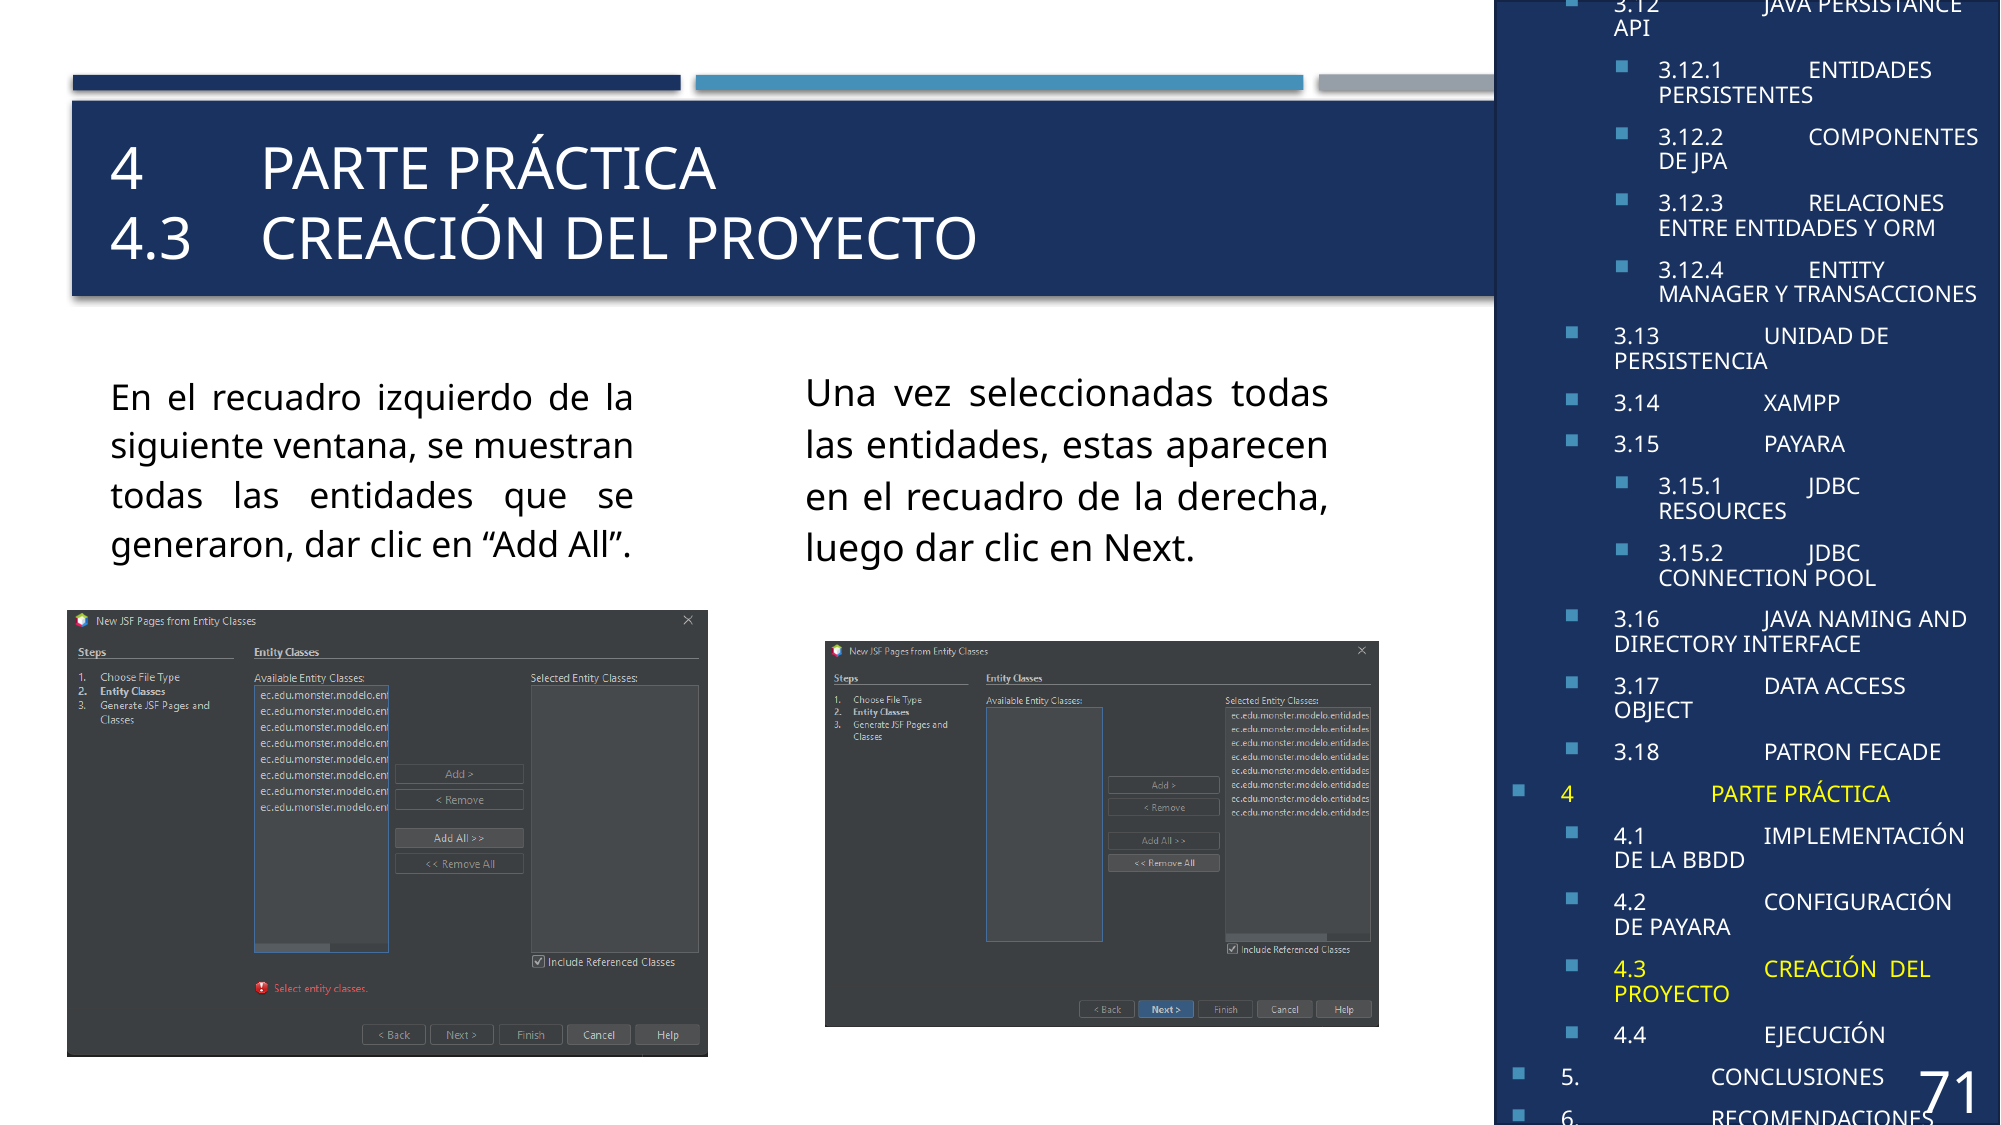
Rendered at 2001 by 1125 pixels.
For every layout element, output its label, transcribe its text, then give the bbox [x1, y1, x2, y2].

list En el recuadro izquierdo de la siguiente ventana, se muestran todas las entidades que se generaron, dar clic en “Add All”. [95, 353, 650, 579]
picture [824, 640, 1379, 1027]
title 4 Parte práctica 4.3 CREACIÓN DEL PROYECTO [95, 112, 1494, 279]
text_box Una vez seleccionadas todas las entidades, estas aparecen en el recuadro de la derecha, luego dar clic en Next. [790, 353, 1345, 579]
picture [67, 610, 709, 1058]
text_box 3.12 JAVA PERSISTANCE API 3.12.1 ENTIDADES PERSISTENTES 3.12.2 COMPONENTES DE JPA 3.12.3 RELACIONES ENTRE ENTIDADES Y ORM 3.12.4 ENTITY MANAGER Y TRANSACCIONES 3.13 UNIDAD DE PERSISTENCIA 3.14 XAMPP 3.15 PAYARA 3.15.1 JDBC RESOURCES 3.15.2 JDBC CONNECTION POOL 3.16 JAVA NAMING AND DIRECTORY INTERFACE 3.17 DATA ACCESS OBJECT 3.18 PATRON FECADE 4 PARTE PRÁCTICA 4.1 IMPLEMENTACIÓN DE LA BBDD 4.2 CONFIGURACIÓN DE PAYARA 4.3 CREACIÓN DEL PROYECTO 4.4 EJECUCIÓN 5. CONCLUSIONES 6. RECOMENDACIONES [1494, 0, 2000, 1125]
slide_number 71 [1827, 1065, 2000, 1125]
